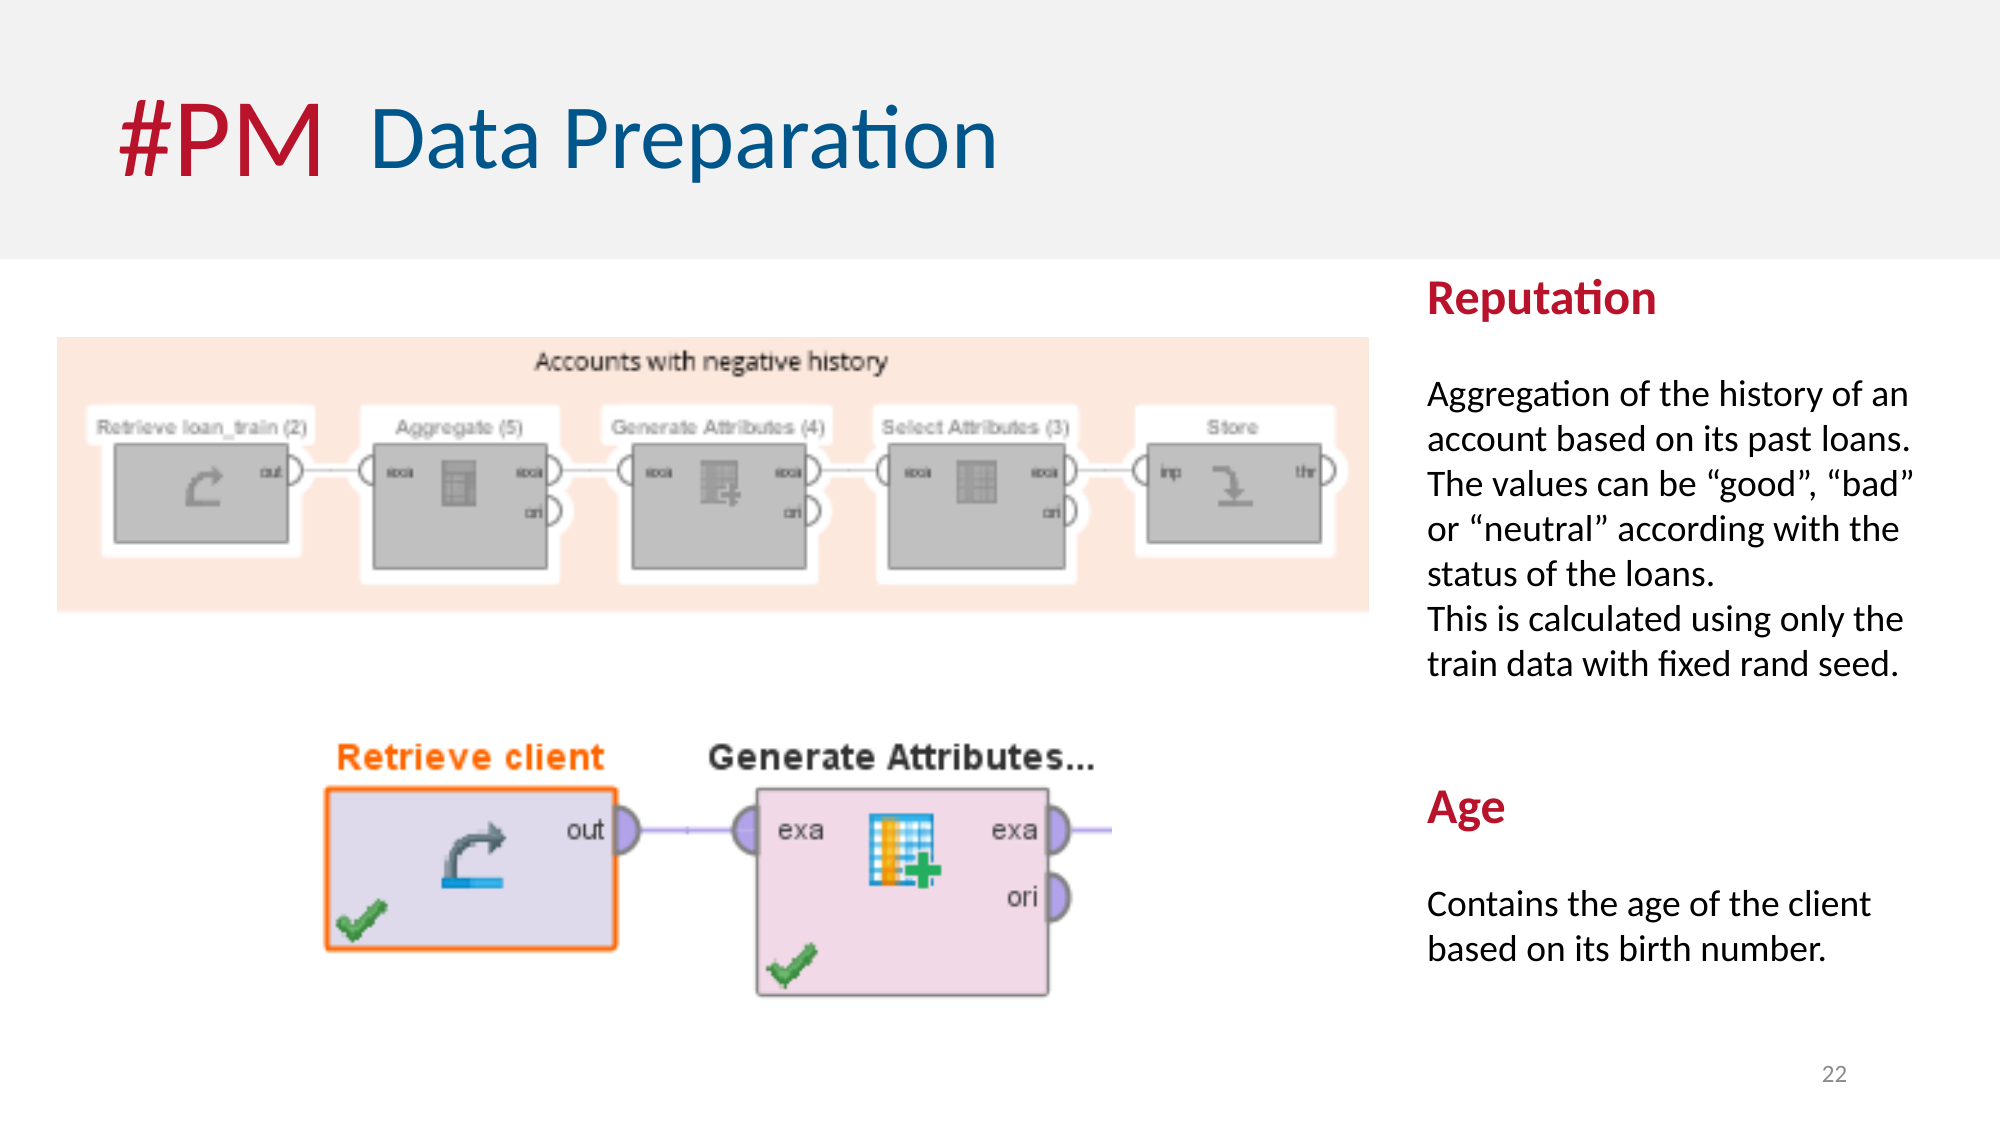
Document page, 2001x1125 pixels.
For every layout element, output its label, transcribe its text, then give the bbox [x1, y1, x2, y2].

slide_number 22 [1412, 1042, 1863, 1103]
picture [57, 337, 1369, 617]
text_box Age Contains the age of the client based on its birth number. [1412, 766, 1963, 977]
picture [257, 706, 1112, 1031]
text_box #PM [102, 56, 376, 207]
text_box [0, 0, 2000, 260]
text_box Reputation Aggregation of the history of an account based on its past loans. The values can be “good”, “bad” or “neutral” according with the status of the loans. This is calculated using only the train data with fixed rand seed. [1412, 257, 1963, 692]
text_box Data Preparation [354, 69, 1016, 195]
